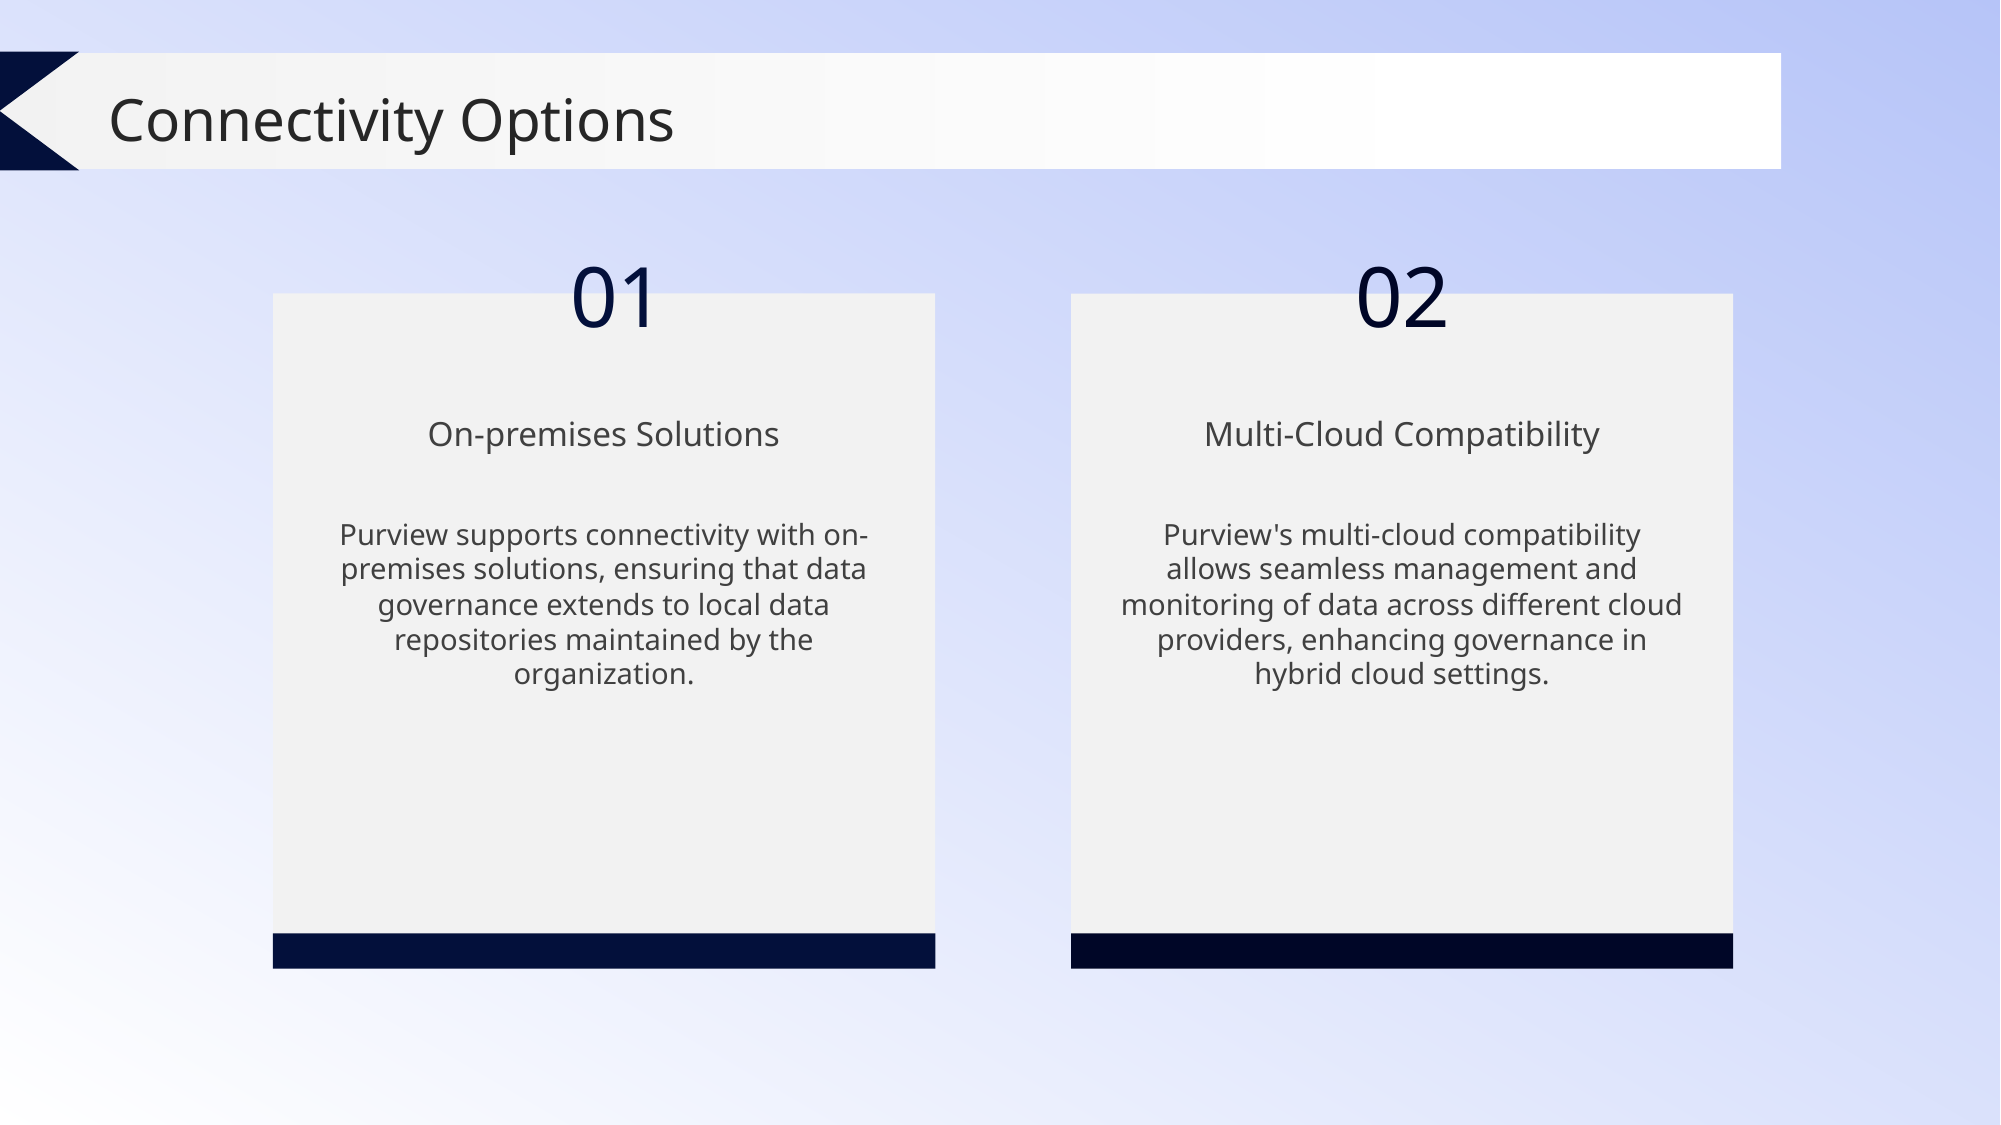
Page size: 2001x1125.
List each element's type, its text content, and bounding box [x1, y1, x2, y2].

text_box Multi-Cloud Compatibility [1104, 369, 1700, 497]
text_box [1, 53, 1782, 169]
text_box [273, 293, 936, 933]
text_box [0, 51, 80, 171]
text_box Purview supports connectivity with on-premises solutions, ensuring that data governance extends to local data repositories maintained by the organization. [306, 508, 902, 886]
text_box [272, 933, 936, 969]
text_box On-premises Solutions [306, 369, 902, 497]
text_box Connectivity Options [108, 79, 1890, 157]
text_box 02 [1272, 240, 1534, 347]
text_box [1071, 293, 1734, 933]
text_box [1071, 933, 1734, 969]
text_box 01 [487, 240, 749, 347]
text_box Purview's multi-cloud compatibility allows seamless management and monitoring of data across different cloud providers, enhancing governance in hybrid cloud settings. [1104, 508, 1700, 886]
text_box [0, 0, 2000, 1125]
